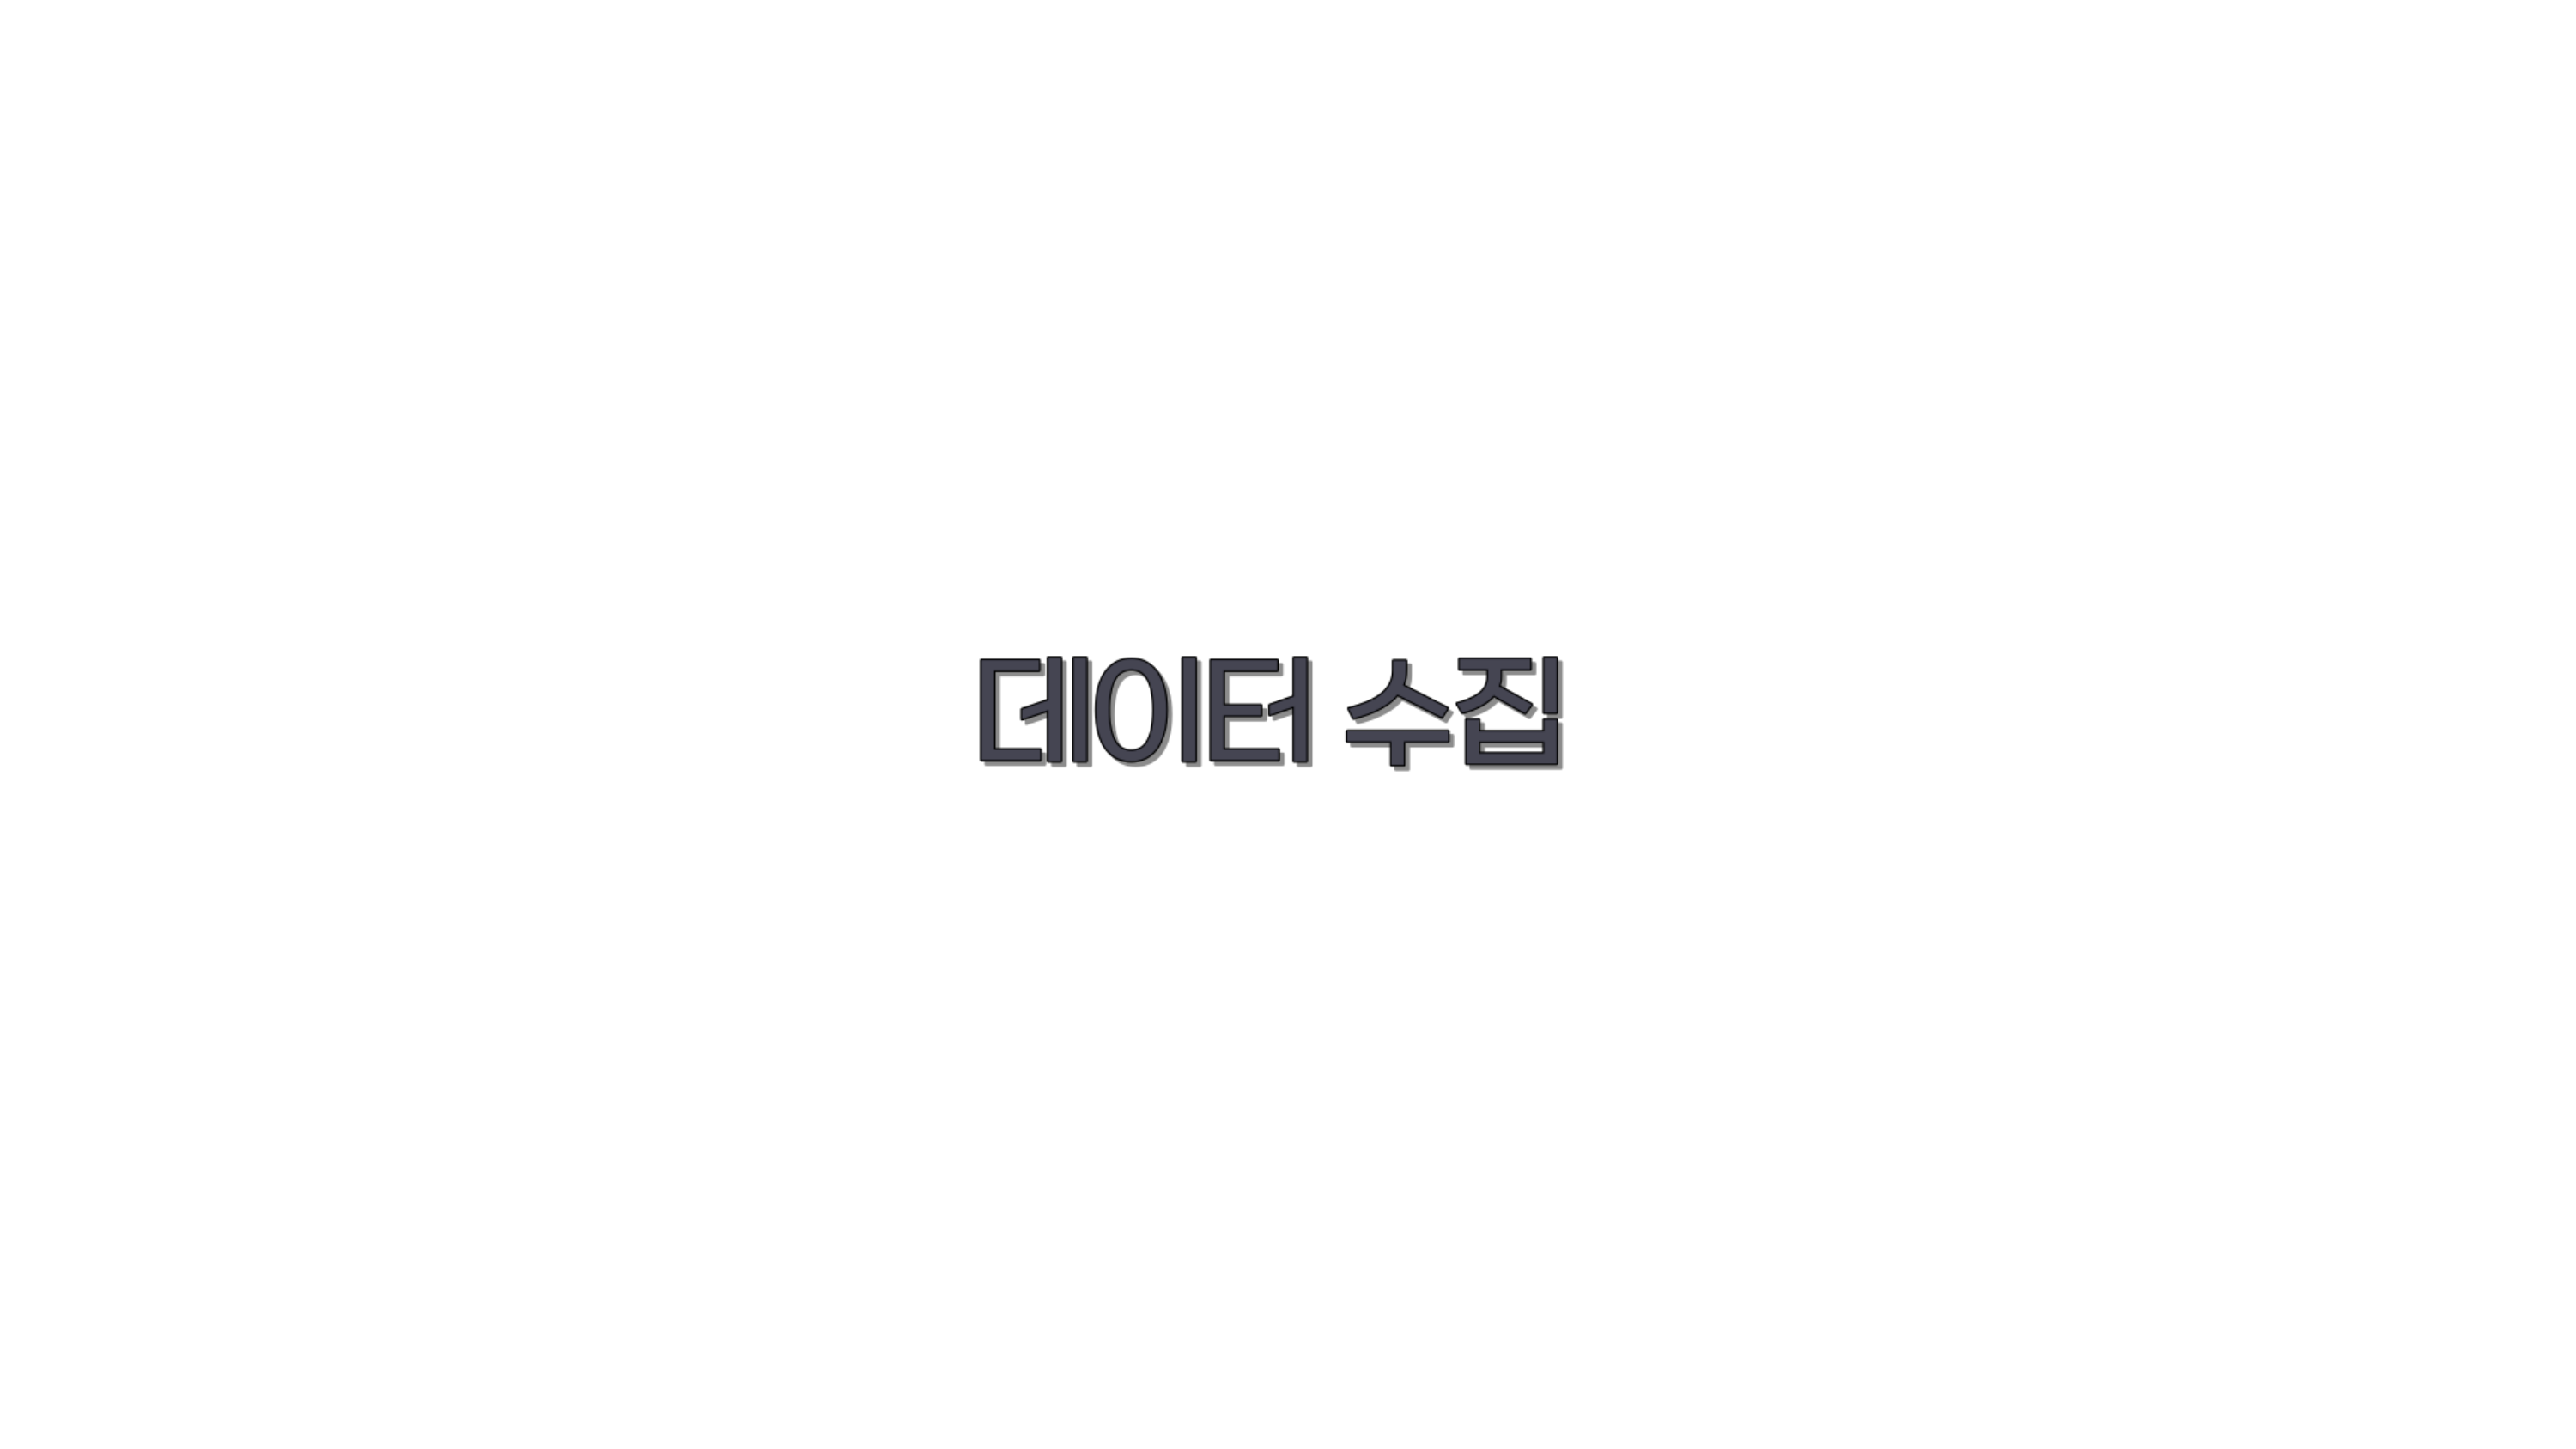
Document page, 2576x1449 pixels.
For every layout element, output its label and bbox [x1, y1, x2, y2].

picture [801, 462, 2069, 1300]
